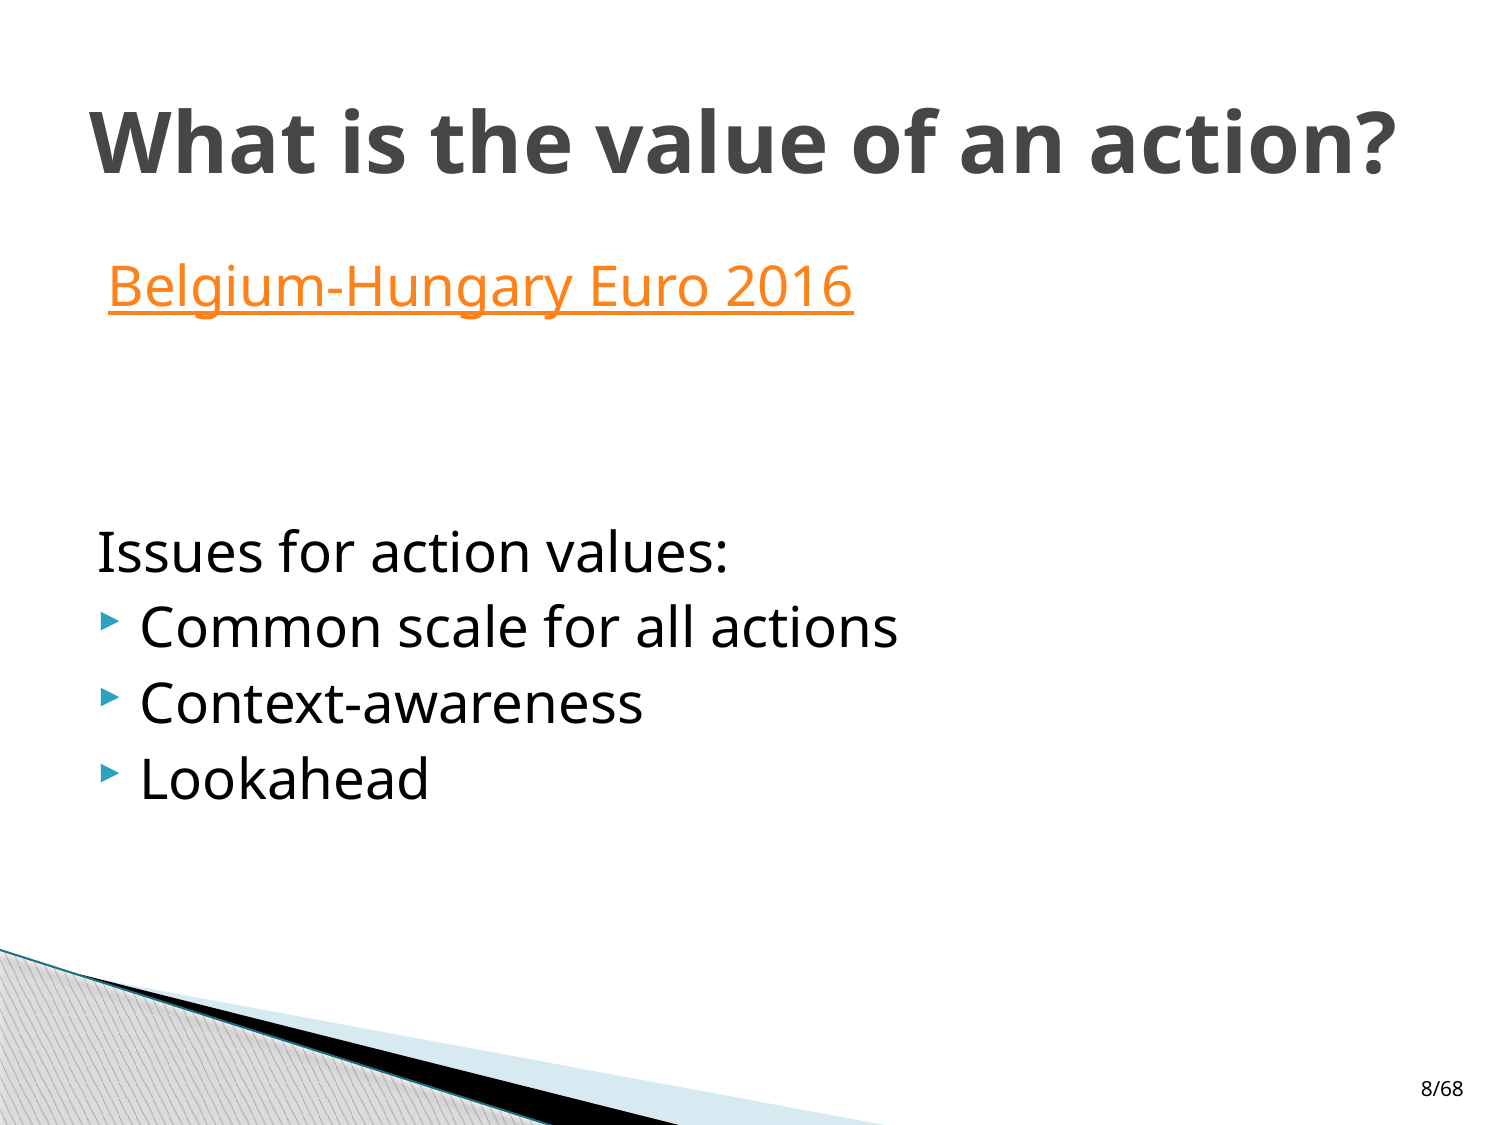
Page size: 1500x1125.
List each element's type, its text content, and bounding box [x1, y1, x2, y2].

slide_number 8/68 [1376, 1051, 1479, 1112]
title What is the value of an action? [75, 45, 1425, 233]
list Belgium-Hungary Euro 2016 [75, 243, 1425, 350]
text_box Issues for action values: Common scale for all actions Context-awareness Lookahead [64, 432, 1424, 864]
